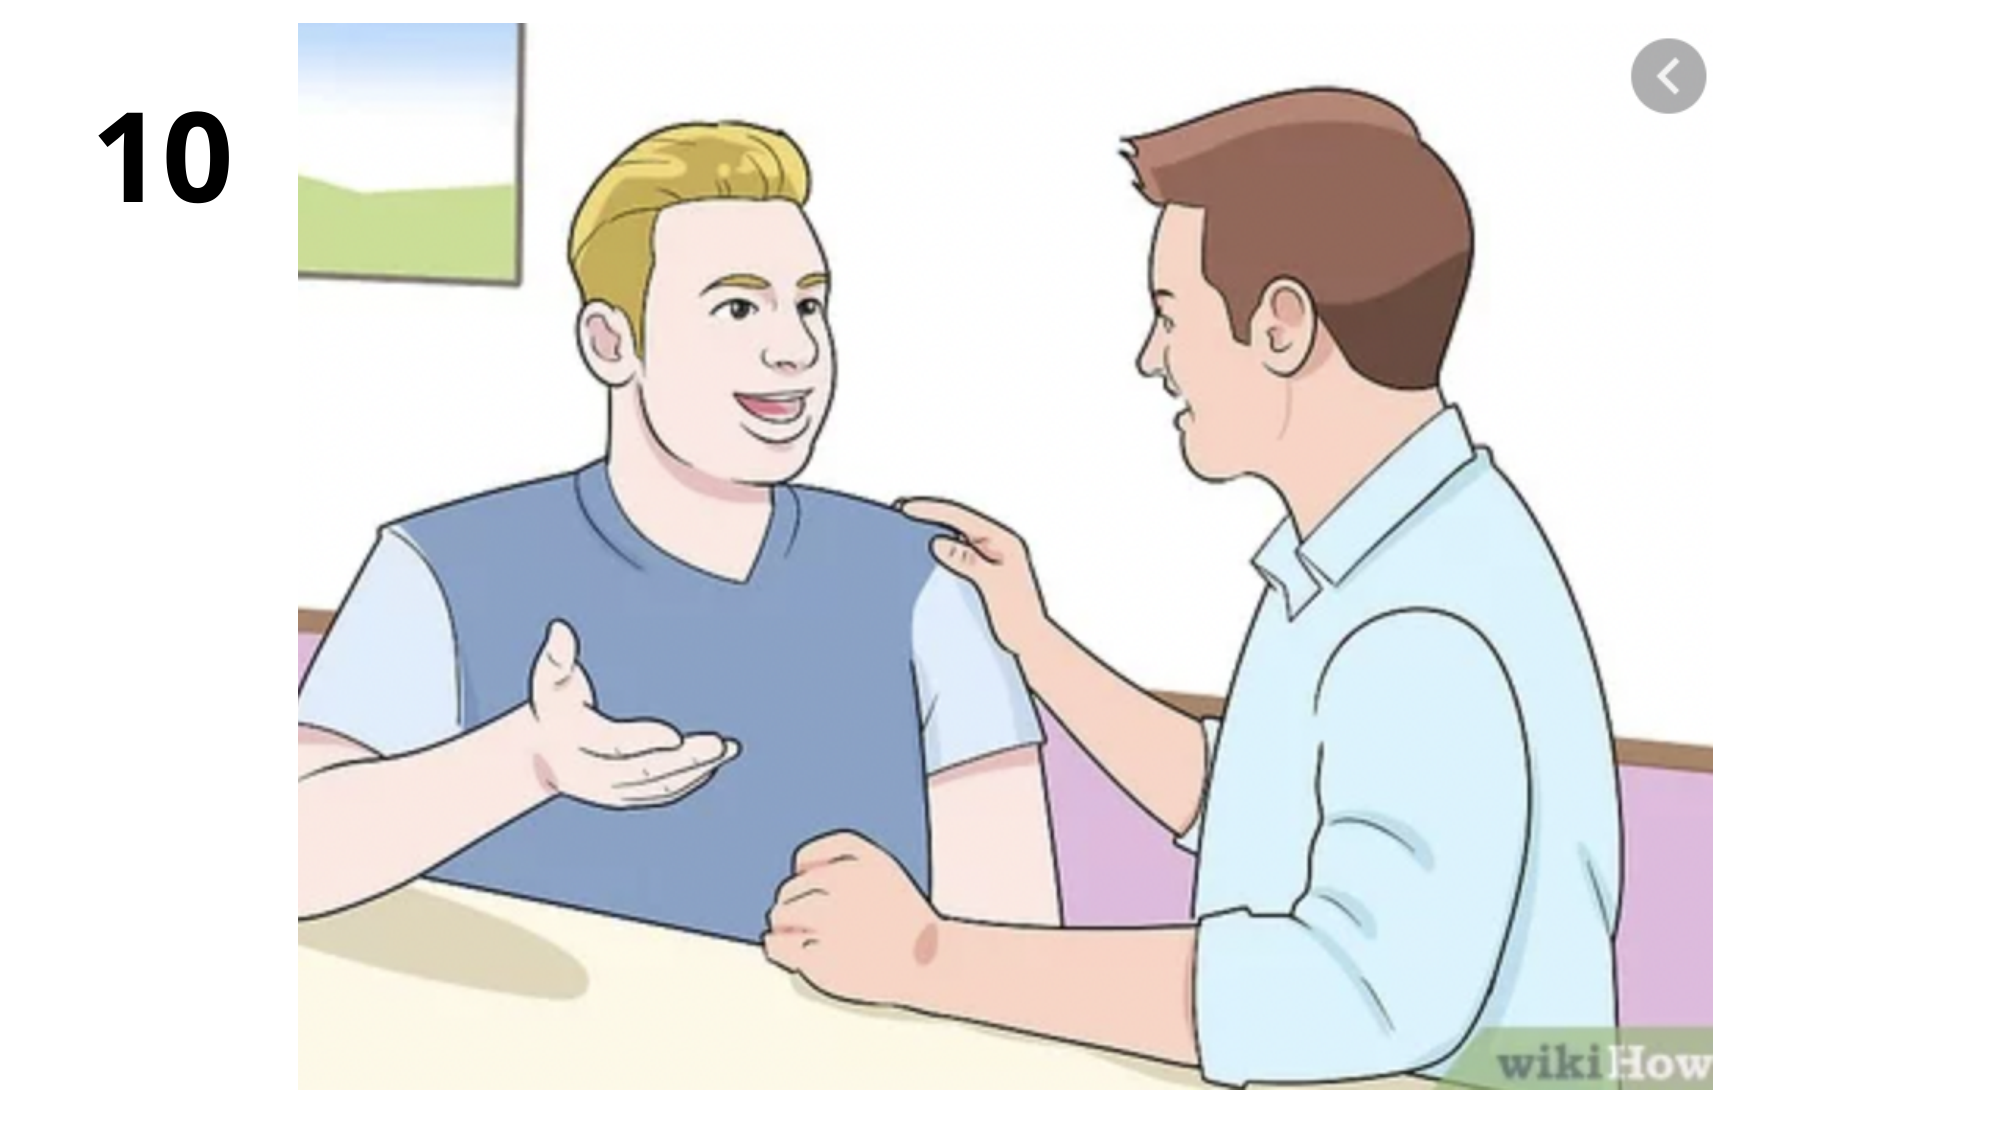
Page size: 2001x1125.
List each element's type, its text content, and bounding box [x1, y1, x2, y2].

text_box 10 [76, 69, 298, 235]
picture [298, 23, 1713, 1090]
